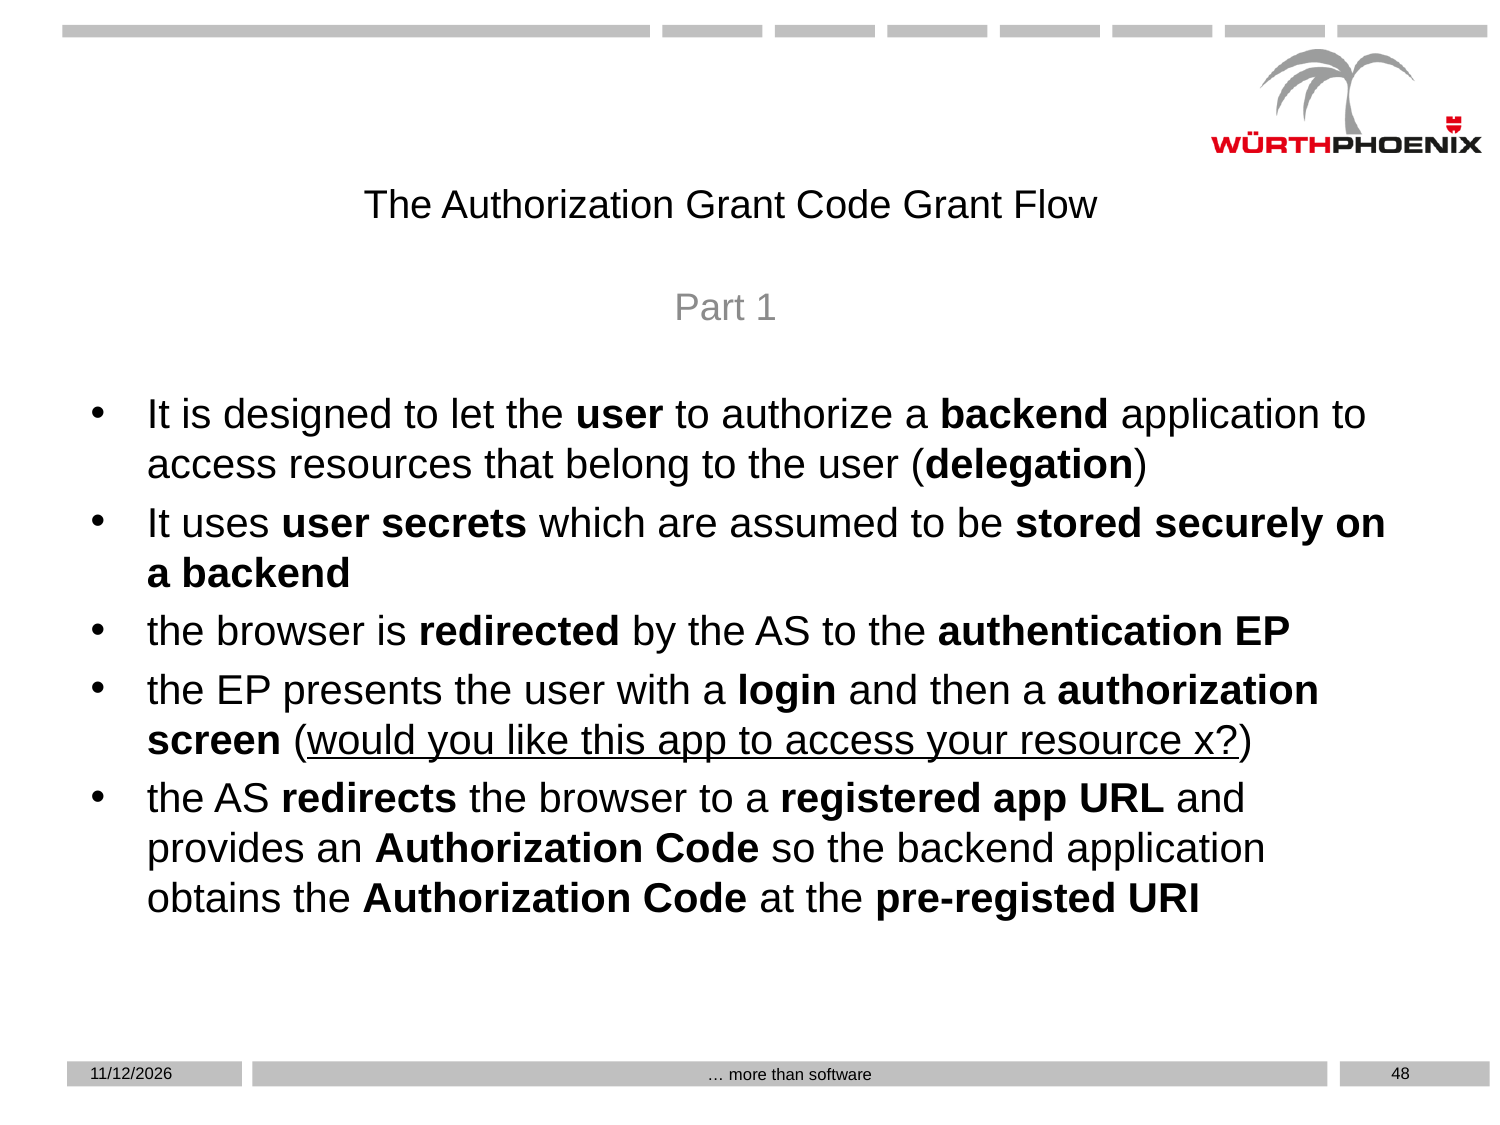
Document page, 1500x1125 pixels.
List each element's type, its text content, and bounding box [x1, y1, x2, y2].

subtitle The Authorization Grant Code Grant Flow [343, 170, 1119, 246]
slide_number 48 [1074, 1042, 1425, 1103]
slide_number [75, 1042, 425, 1103]
text_box Part 1 [649, 275, 813, 337]
list It is designed to let the user to authorize a backend application to access resources that belong to the user (delegation) It uses user secrets which are assumed to be stored securely on a backend the browser is redirected by the AS to the authentication EP the EP presents the user with a login and then a authorization screen (would you like this app to access your resource x?) the AS redirects the browser to a registered app URL and provides an Authorization Code so the backend application obtains the Authorization Code at the pre-registed URI [75, 321, 1426, 960]
picture [1211, 49, 1482, 153]
